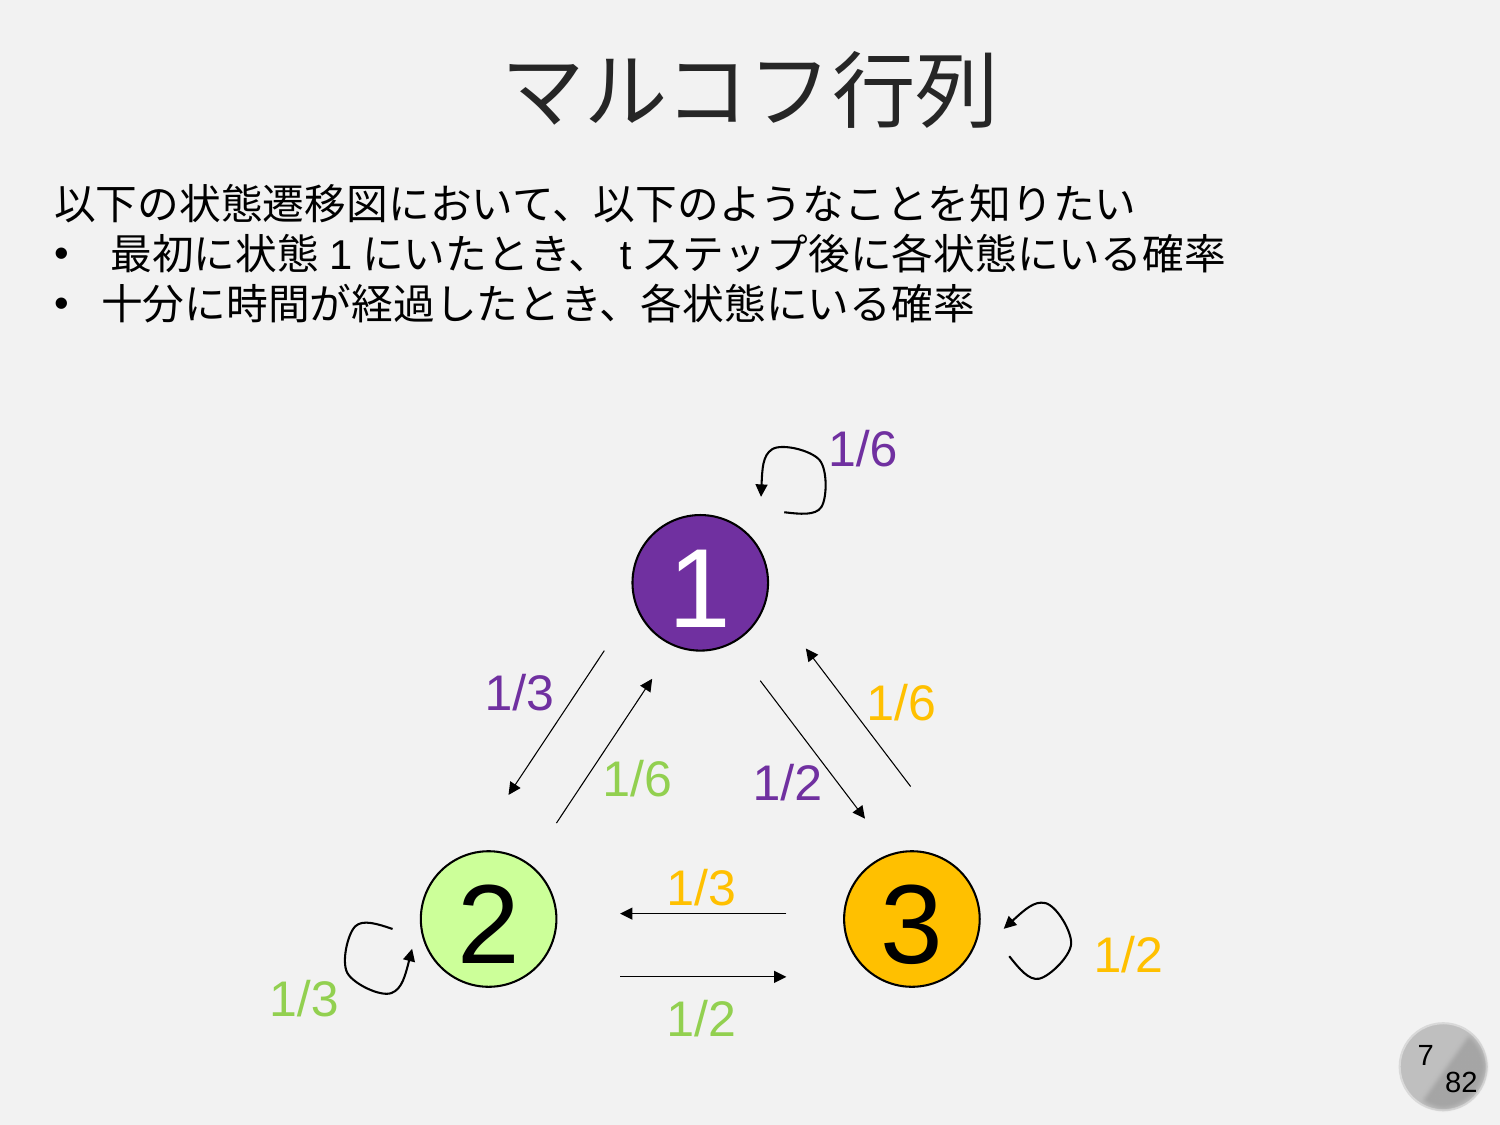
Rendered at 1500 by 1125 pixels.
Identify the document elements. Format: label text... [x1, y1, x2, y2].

list マルコフ行列 [0, 31, 1500, 155]
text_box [253, 408, 1179, 1055]
text_box 以下の状態遷移図において、以下のようなことを知りたい 最初に状態1にいたとき、tステップ後に各状態にいる確率 十分に時間が経過したとき、各状態にいる確率 [39, 170, 1241, 336]
